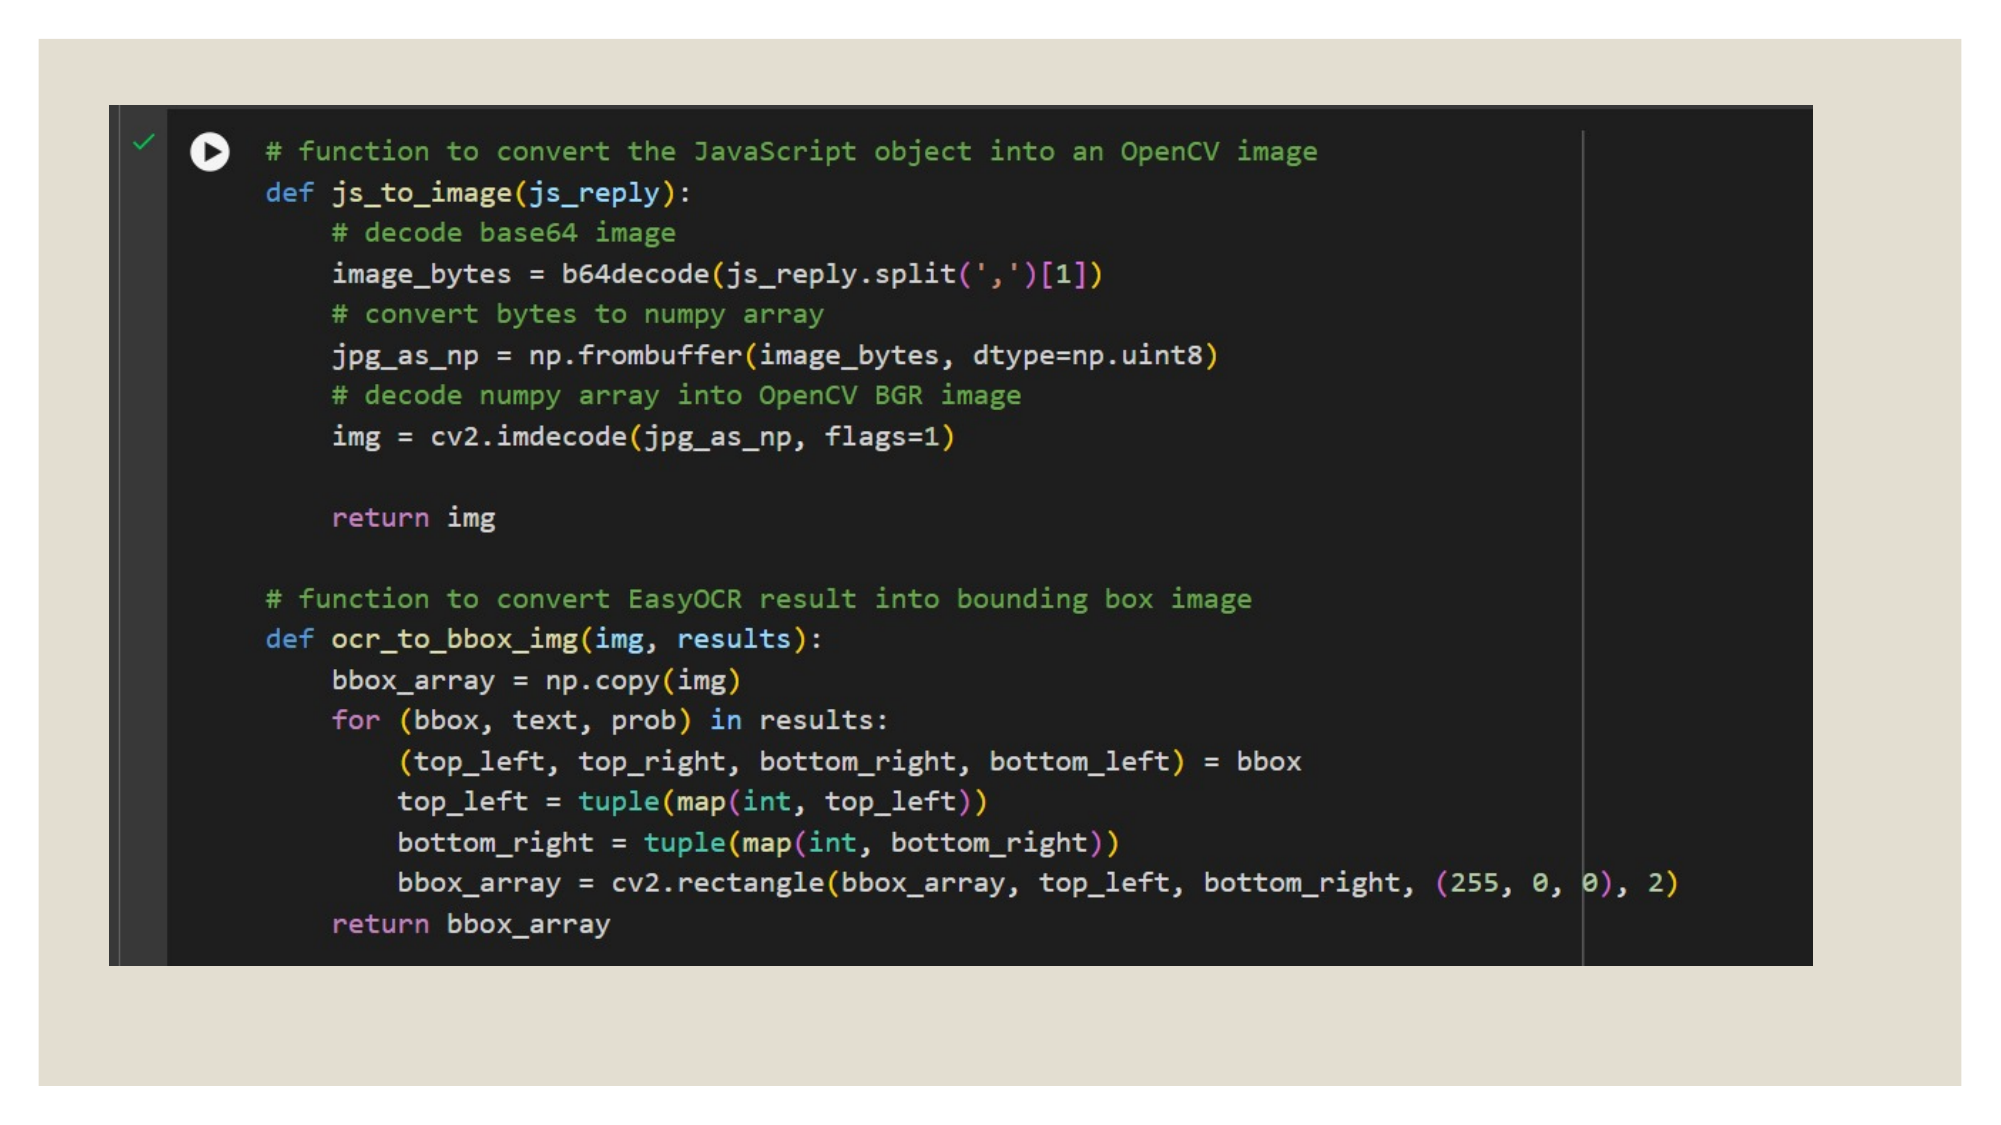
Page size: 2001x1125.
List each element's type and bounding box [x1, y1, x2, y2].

list [109, 105, 1813, 966]
